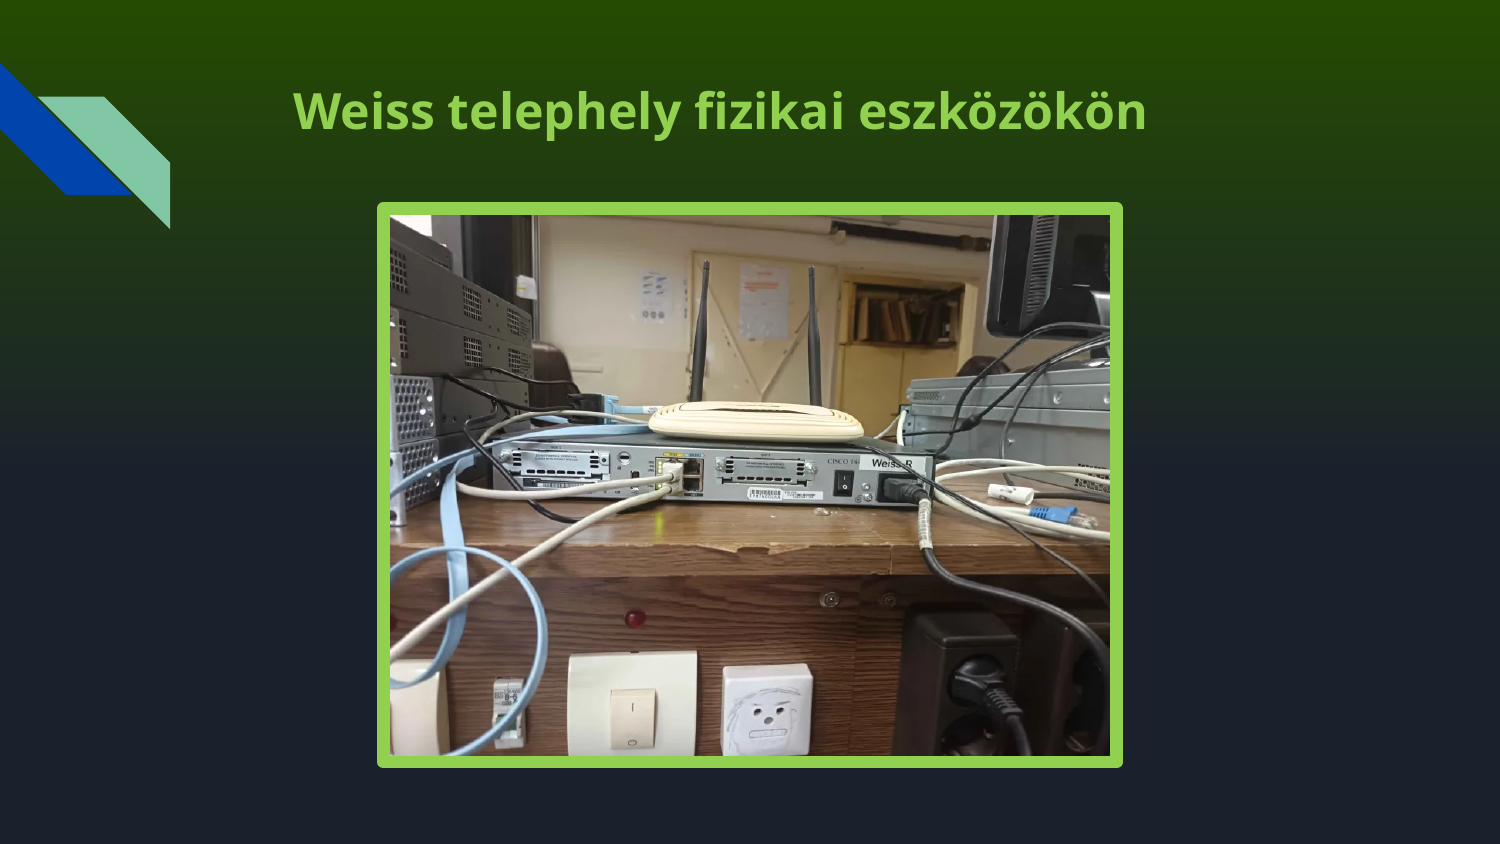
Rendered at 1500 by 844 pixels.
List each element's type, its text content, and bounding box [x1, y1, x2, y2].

picture [389, 214, 1111, 757]
title Weiss telephely fizikai eszközökön [278, 64, 1222, 215]
